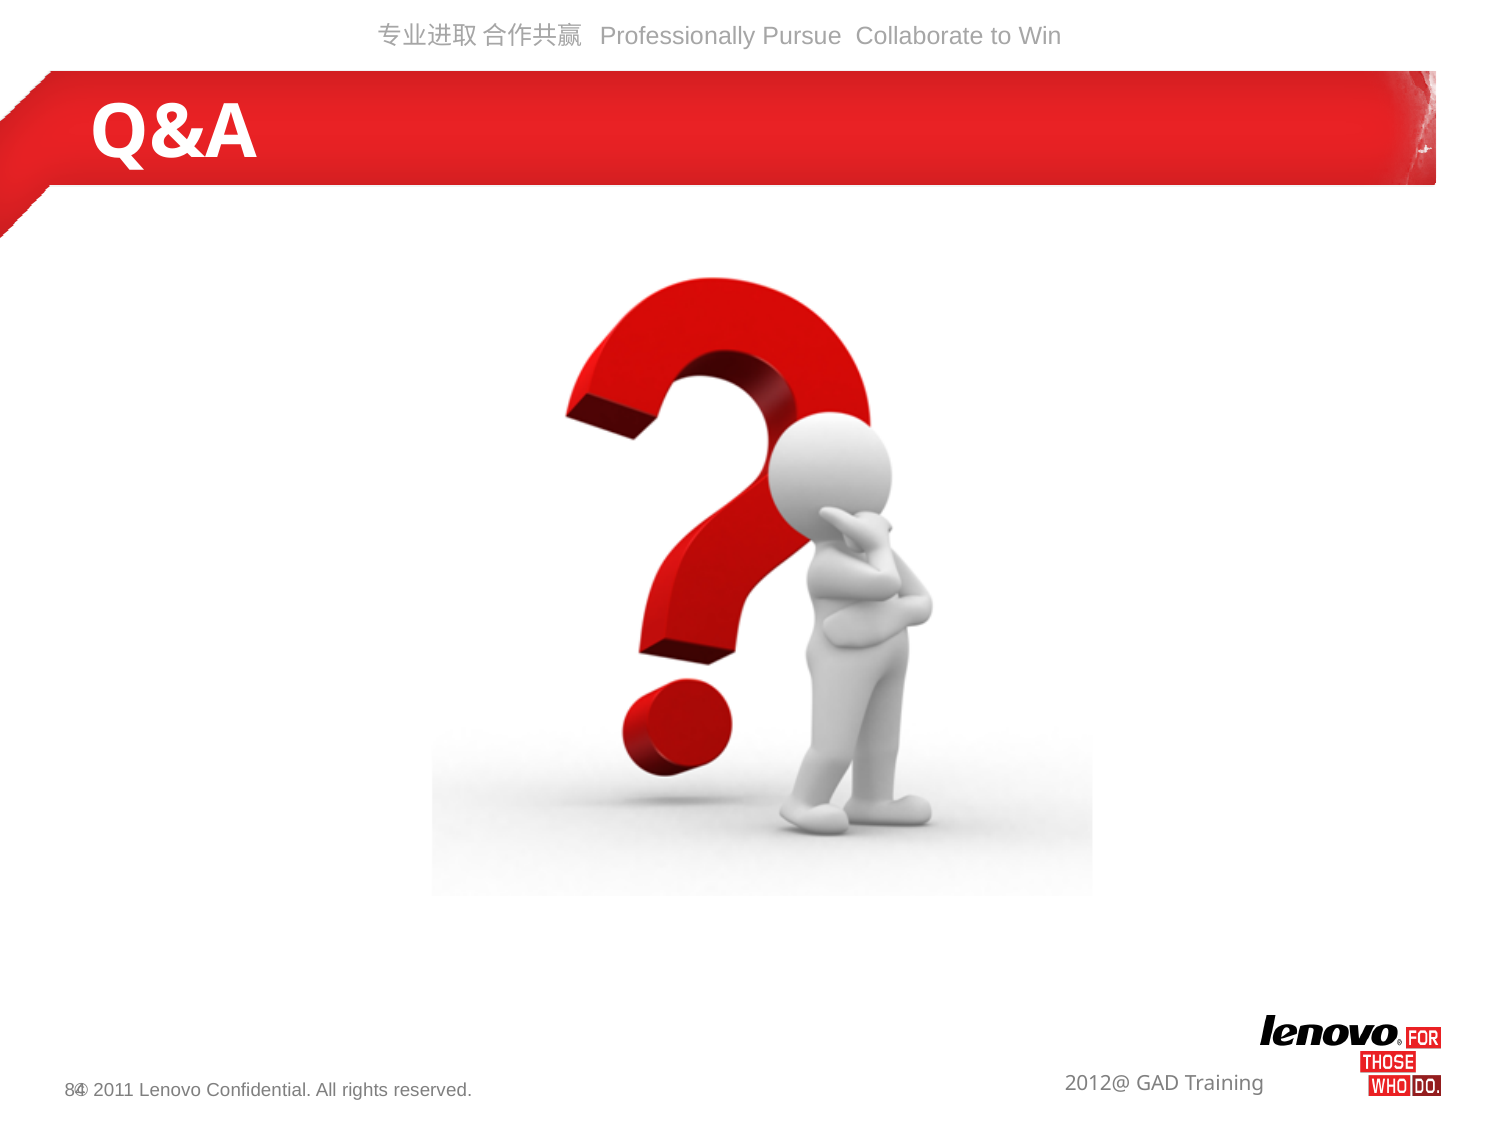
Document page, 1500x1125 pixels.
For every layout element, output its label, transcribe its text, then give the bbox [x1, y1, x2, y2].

picture [0, 0, 1500, 896]
title Q&A [75, 75, 1425, 188]
picture [1260, 1015, 1441, 1096]
